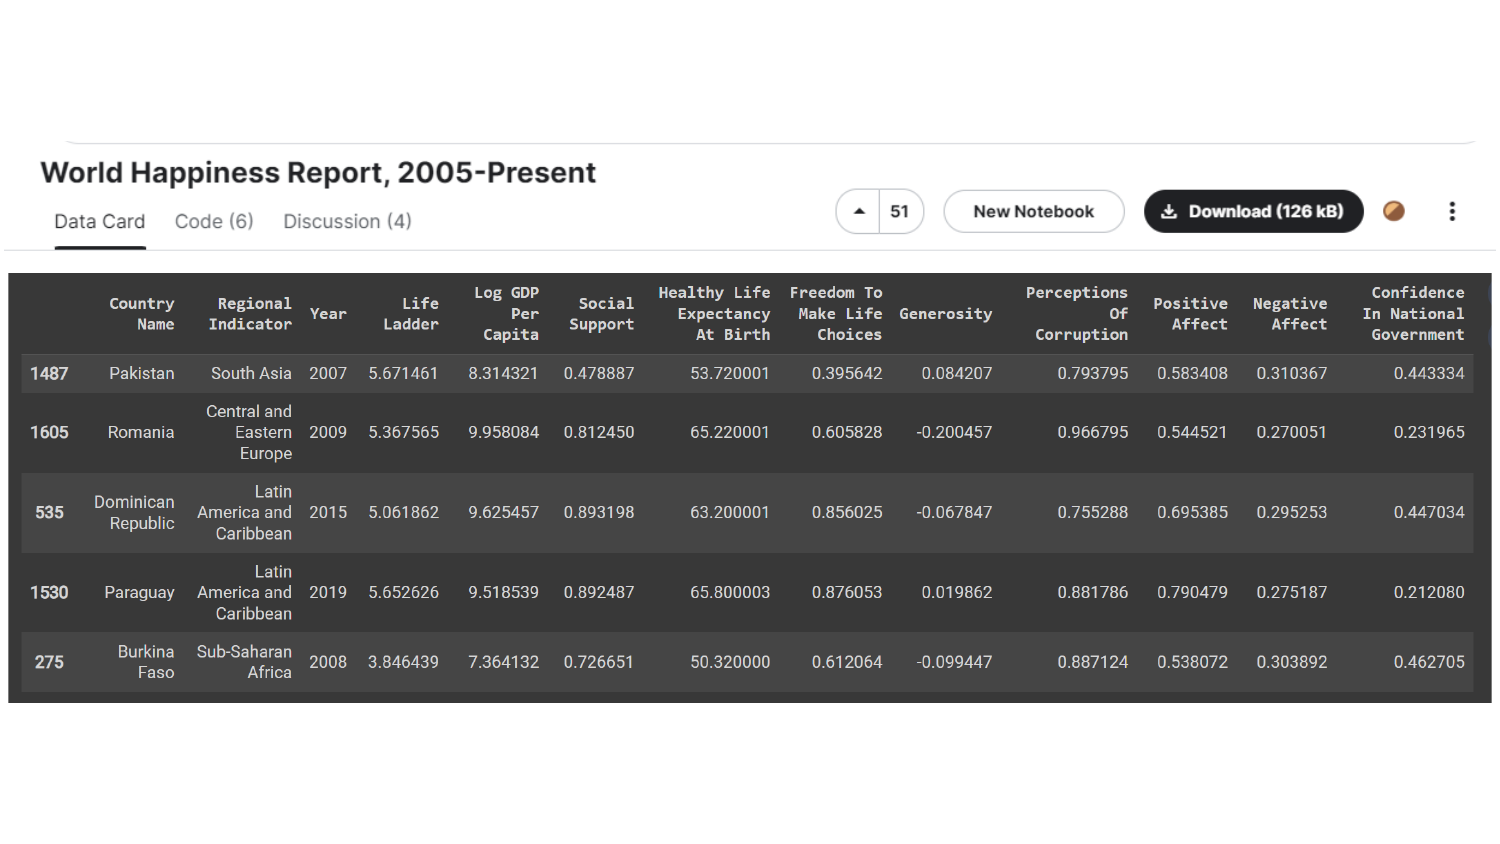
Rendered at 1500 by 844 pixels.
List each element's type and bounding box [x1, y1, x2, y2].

picture [7, 273, 1492, 703]
picture [3, 140, 1497, 265]
